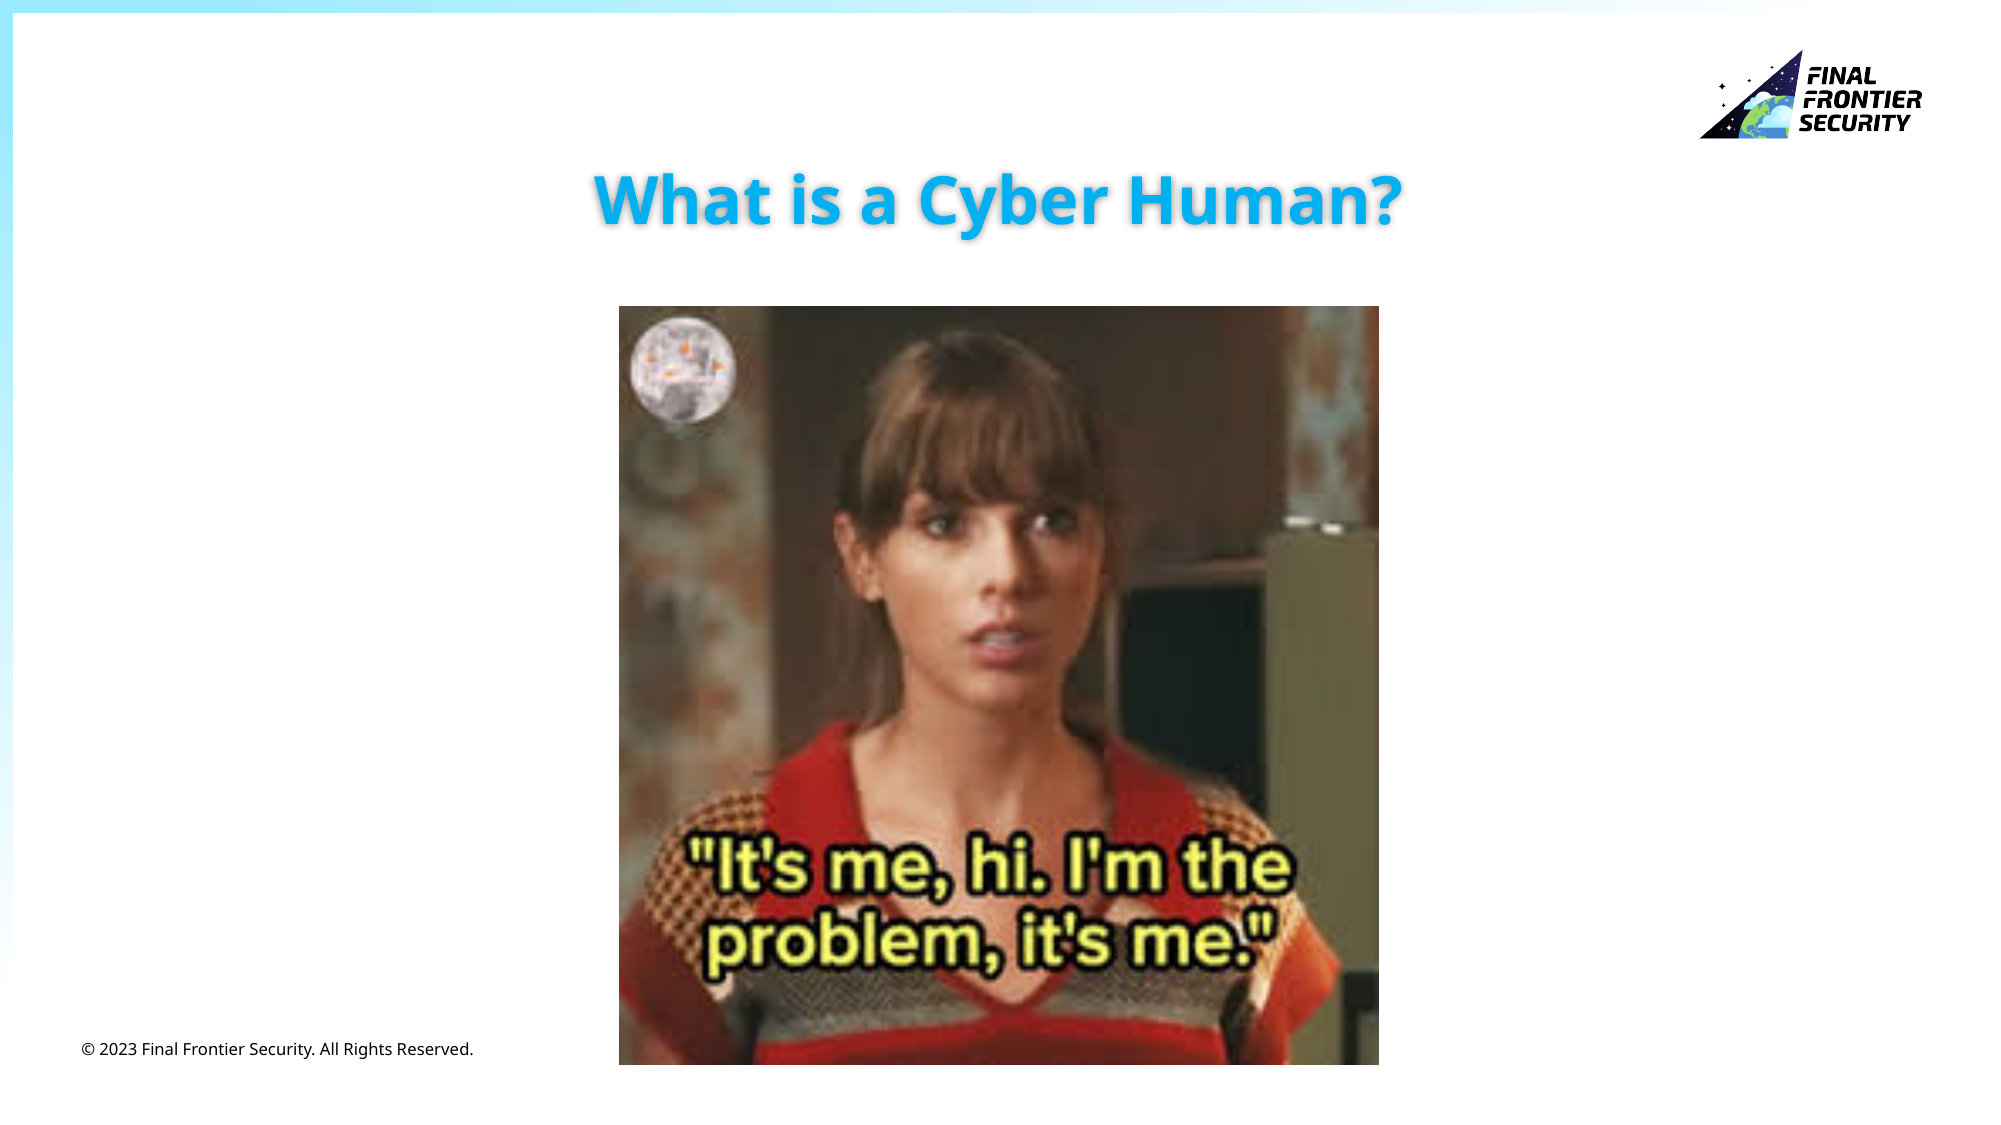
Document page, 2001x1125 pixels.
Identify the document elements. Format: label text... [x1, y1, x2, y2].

picture [1690, 40, 1931, 148]
title What is a Cyber Human? [149, 99, 1849, 307]
picture [619, 306, 1379, 1065]
